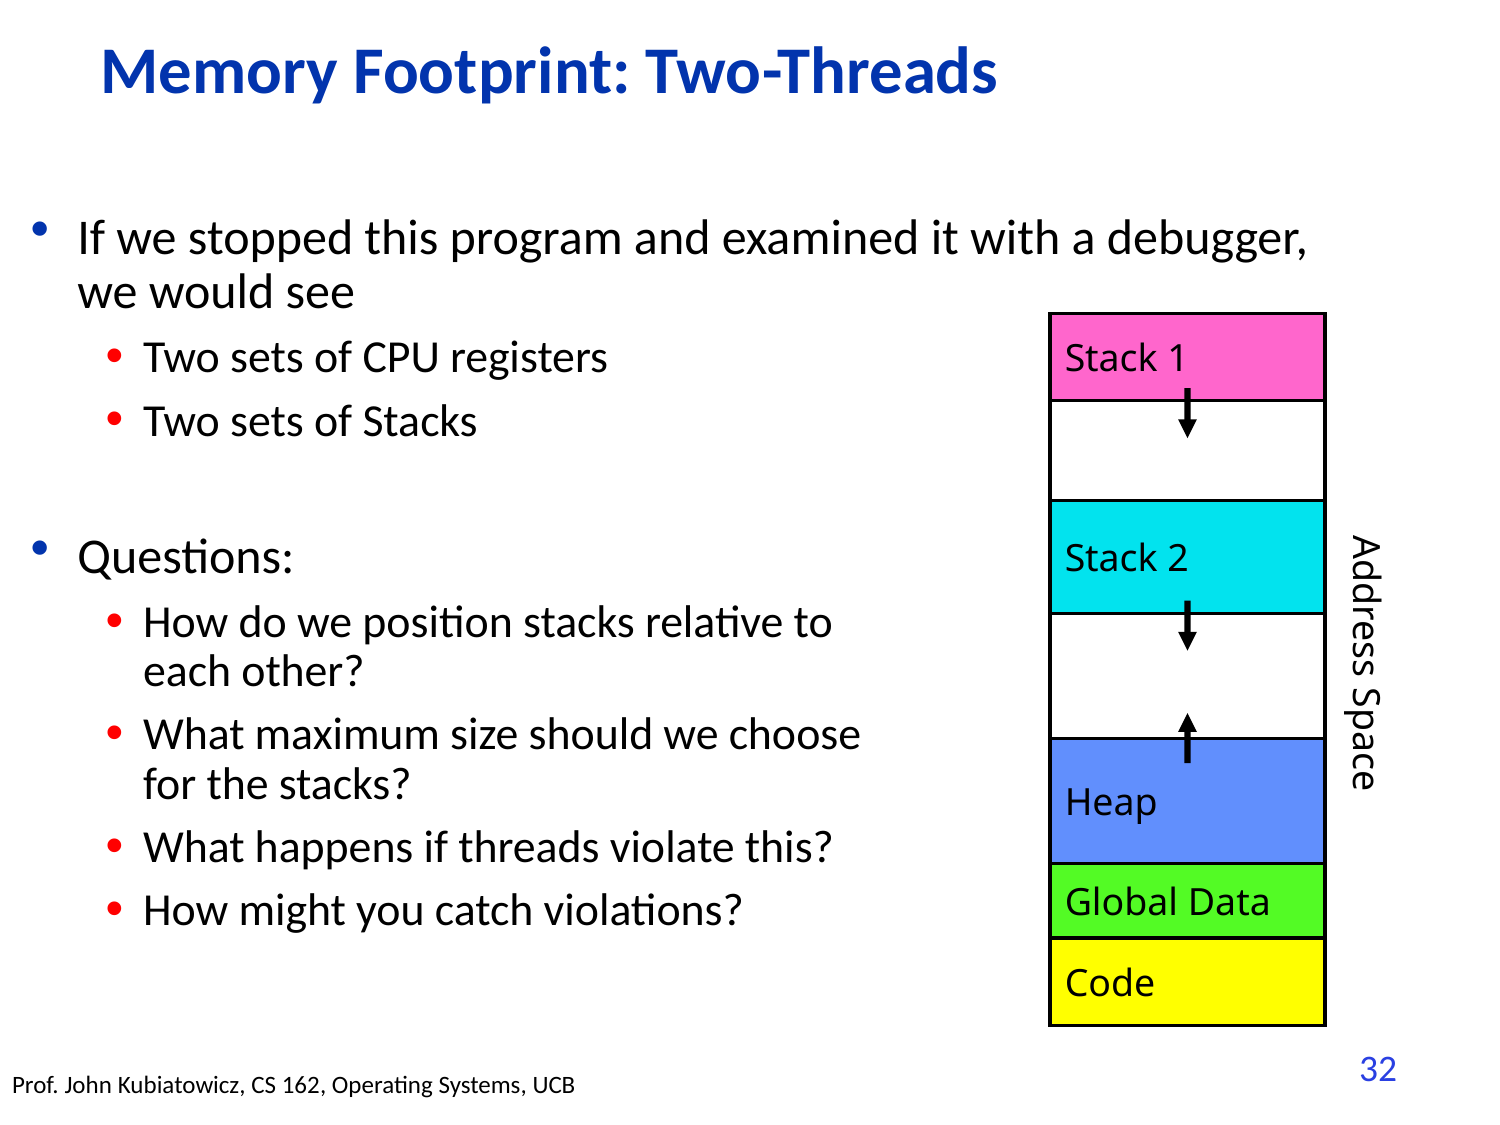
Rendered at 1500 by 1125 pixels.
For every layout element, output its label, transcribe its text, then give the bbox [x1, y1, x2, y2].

title Memory Footprint: Two-Threads [85, 28, 1261, 117]
text_box Prof. John Kubiatowicz, CS 162, Operating Systems, UCB [0, 1061, 685, 1106]
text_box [1049, 312, 1399, 1026]
list If we stopped this program and examined it with a debugger, we would see Two sets of CPU registers Two sets of Stacks Questions: How do we position stacks relative to each other? What maximum size should we choose for the stacks? What happens if threads violate this? How might you catch violations? [15, 204, 1354, 1042]
